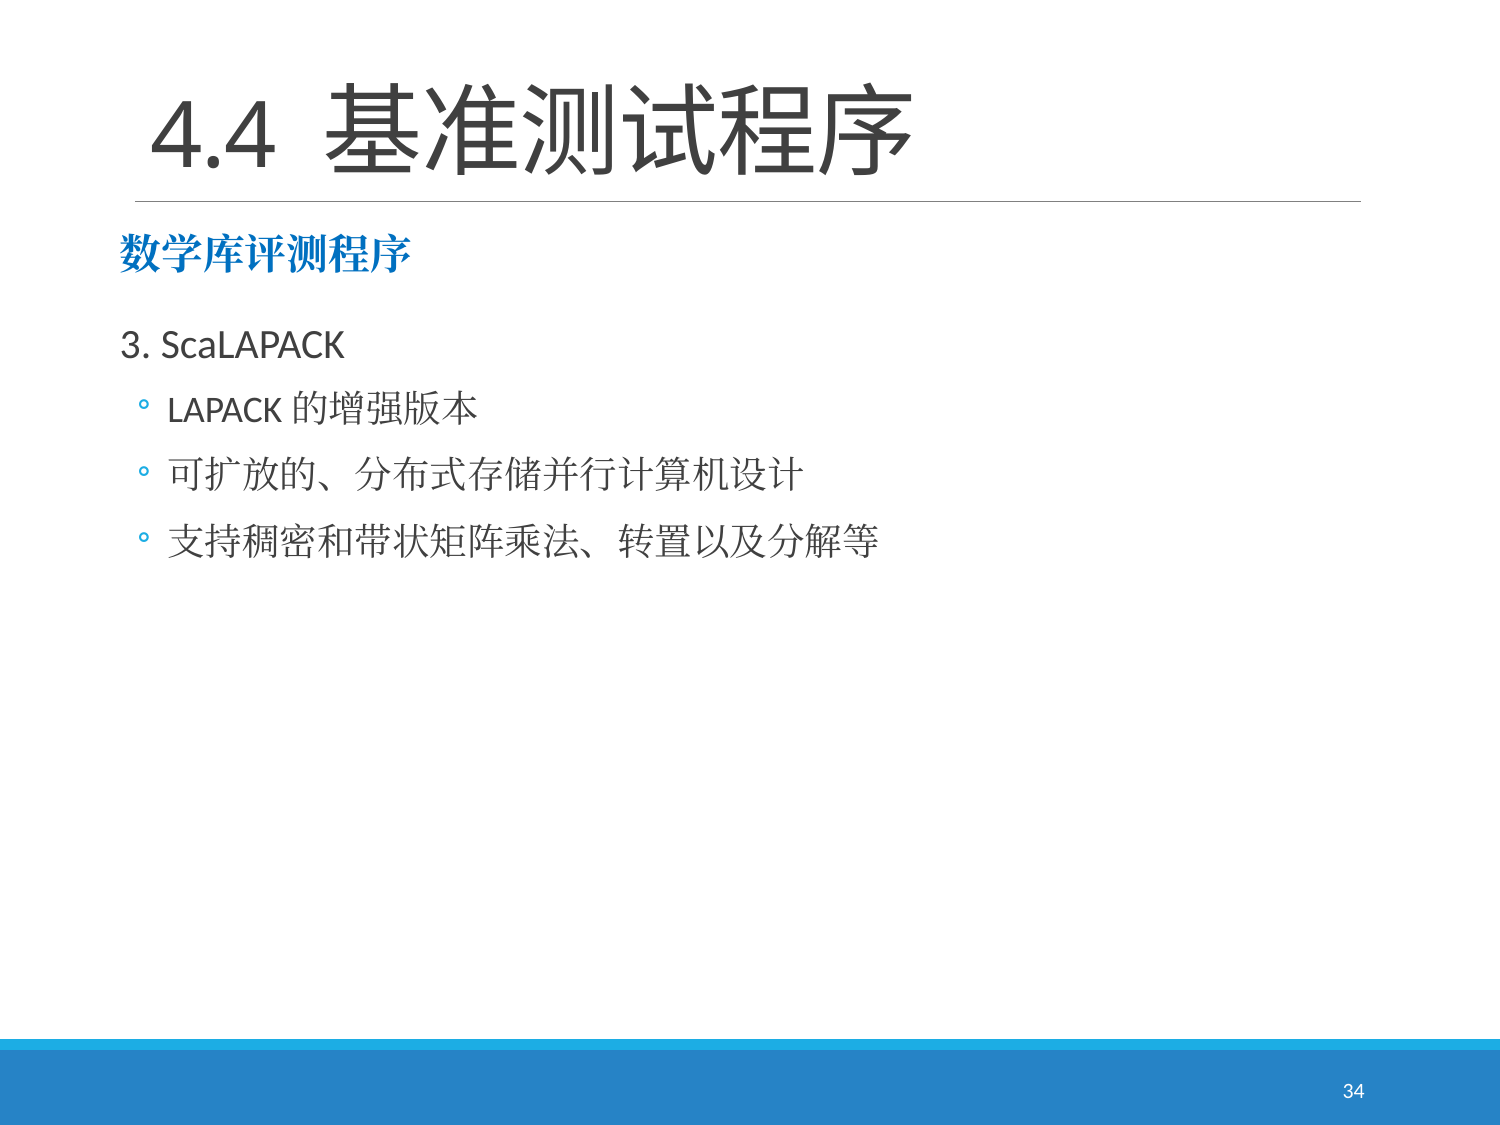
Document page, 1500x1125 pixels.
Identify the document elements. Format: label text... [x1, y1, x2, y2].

list 数学库评测程序 3. ScaLAPACK LAPACK的增强版本 可扩放的、分布式存储并行计算机设计 支持稠密和带状矩阵乘法、转置以及分解等 [104, 210, 1403, 1014]
title 4.4 基准测试程序 [135, 47, 1373, 196]
slide_number 34 [1218, 1059, 1380, 1120]
